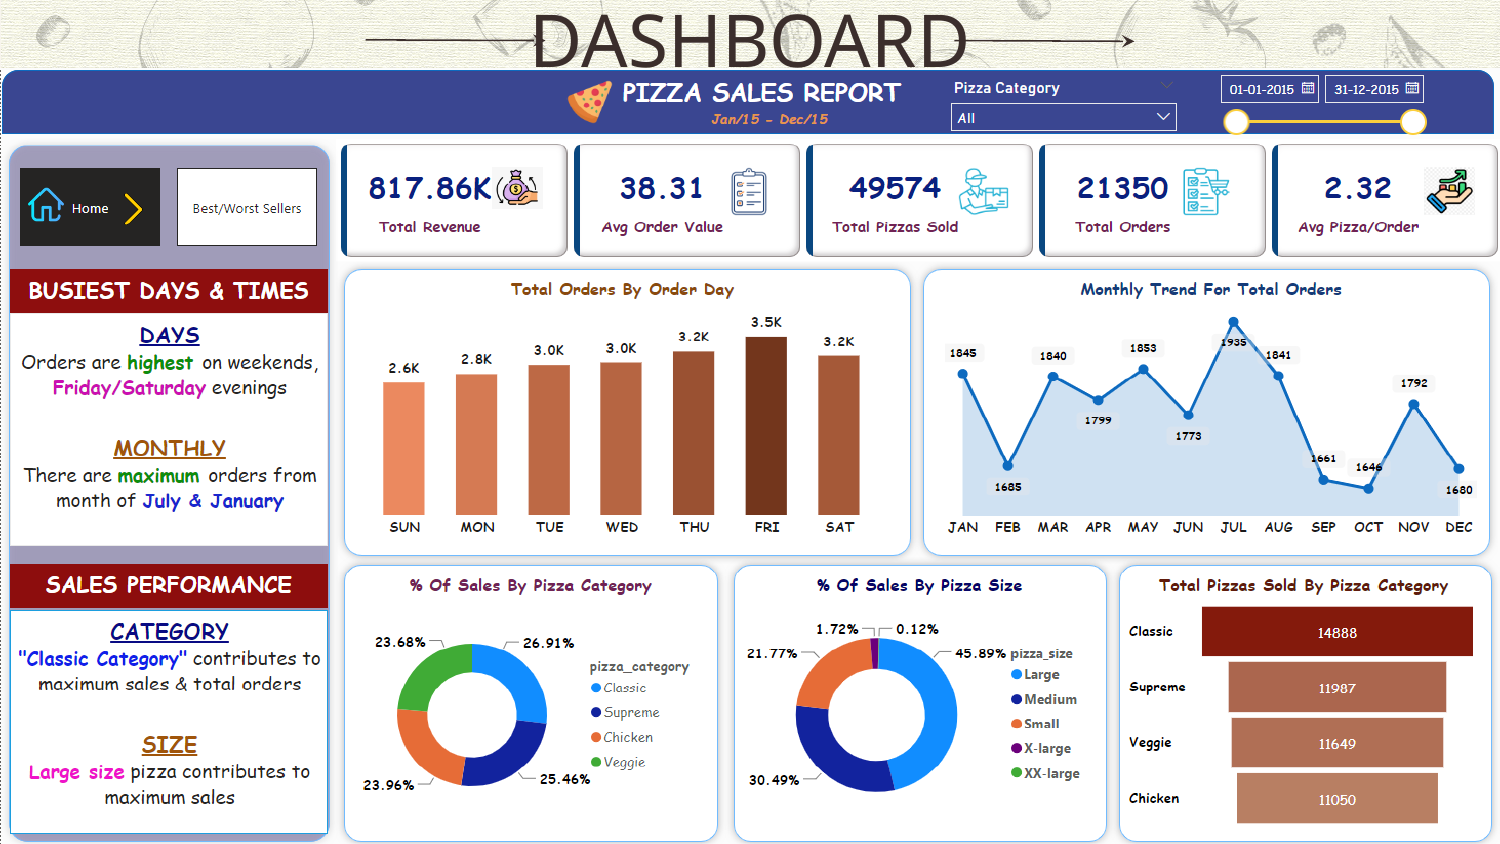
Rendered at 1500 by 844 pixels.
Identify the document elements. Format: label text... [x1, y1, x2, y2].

title DASHBOARD [164, 0, 1336, 67]
picture [0, 0, 1500, 844]
